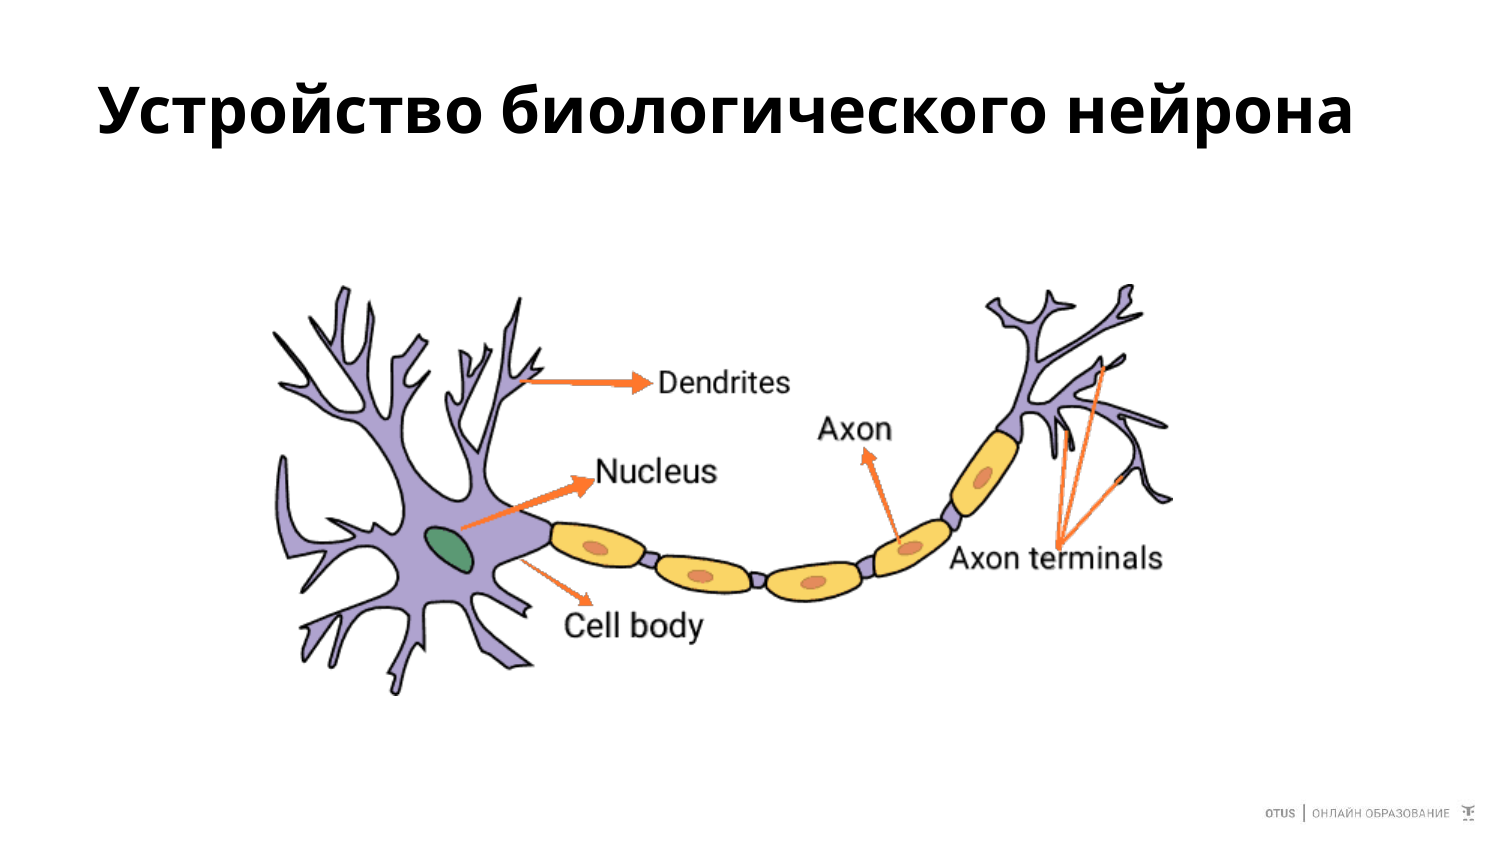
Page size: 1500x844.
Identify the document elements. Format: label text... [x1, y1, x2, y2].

title Устройство биологического нейрона [82, 54, 1480, 234]
picture [1262, 799, 1475, 825]
picture [272, 284, 1173, 696]
